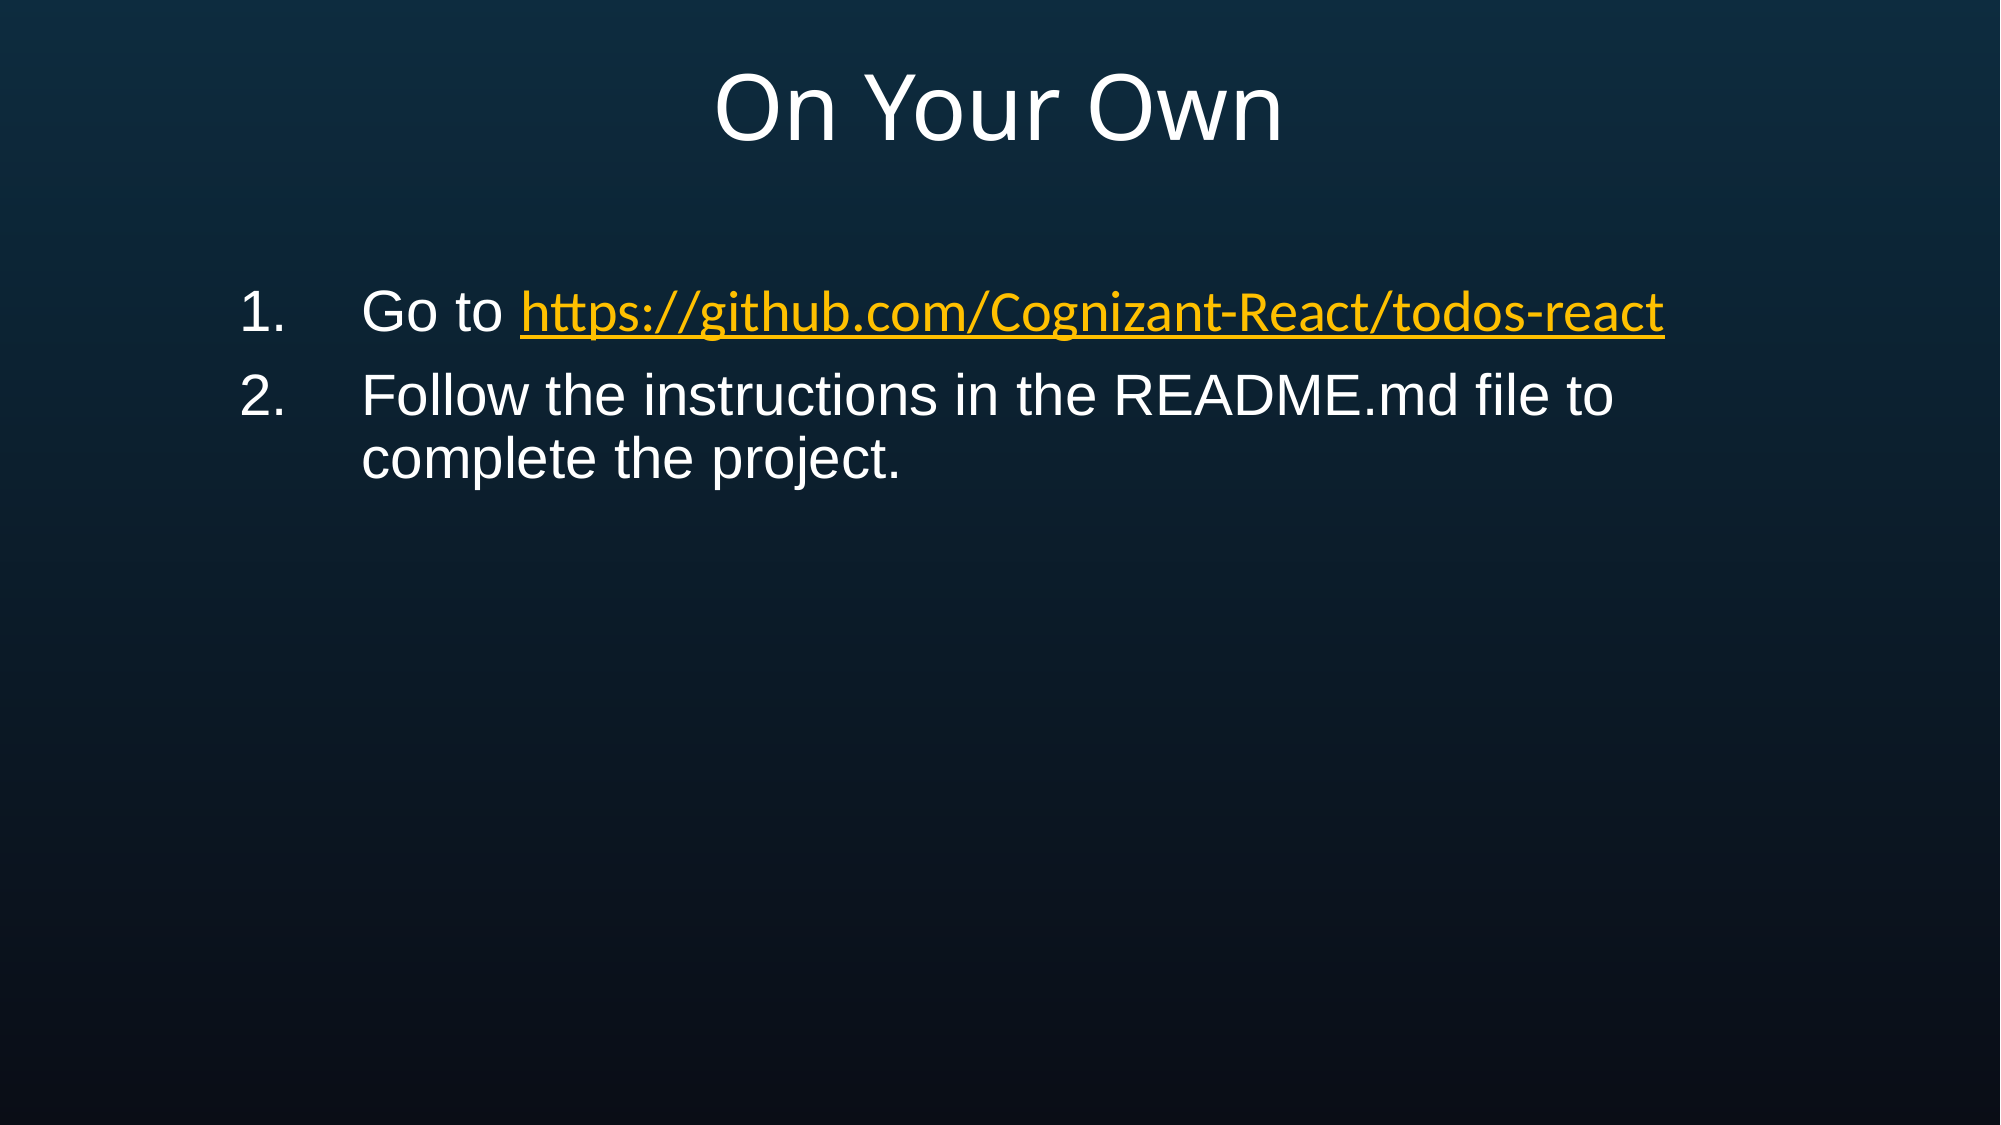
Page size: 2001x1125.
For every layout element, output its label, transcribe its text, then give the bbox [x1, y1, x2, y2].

text_box Go to https://github.com/Cognizant-React/todos-react Follow the instructions in the README.md file to complete the project. [224, 273, 1737, 574]
text_box On Your Own [81, 54, 1917, 154]
